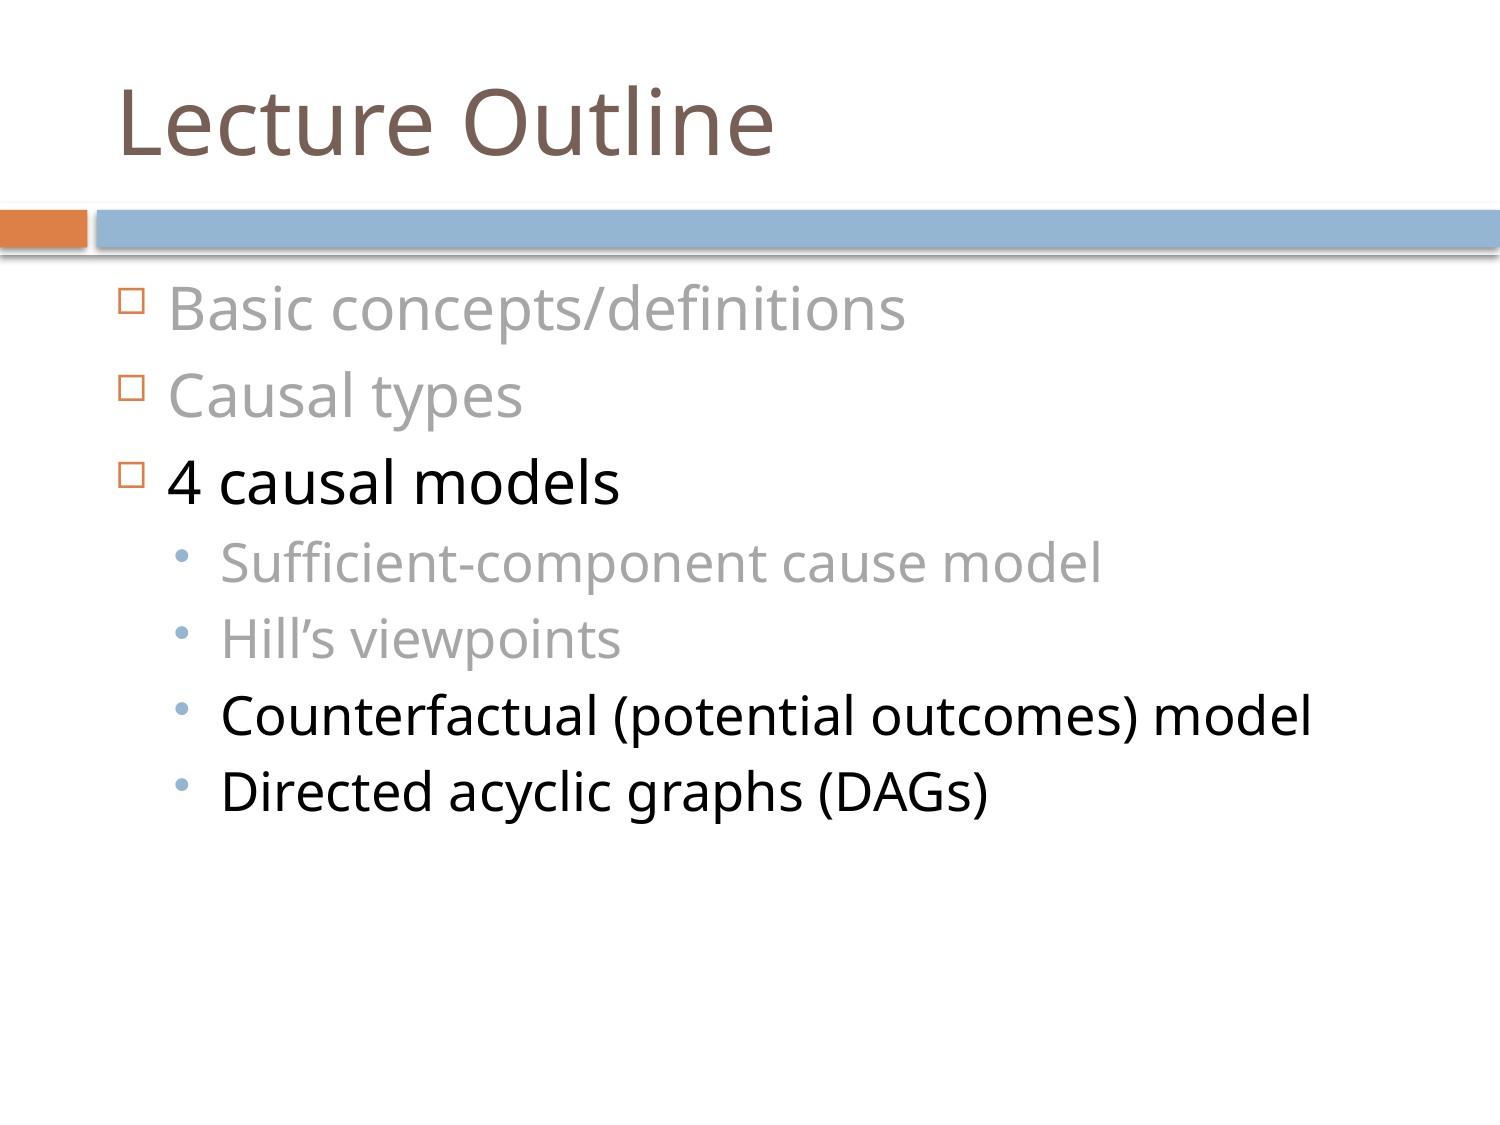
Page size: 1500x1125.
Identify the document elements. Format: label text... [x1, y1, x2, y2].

title Lecture Outline [100, 37, 1438, 200]
list Basic concepts/definitions Causal types 4 causal models Sufficient-component cause model Hill’s viewpoints Counterfactual (potential outcomes) model Directed acyclic graphs (DAGs) [100, 262, 1438, 1000]
